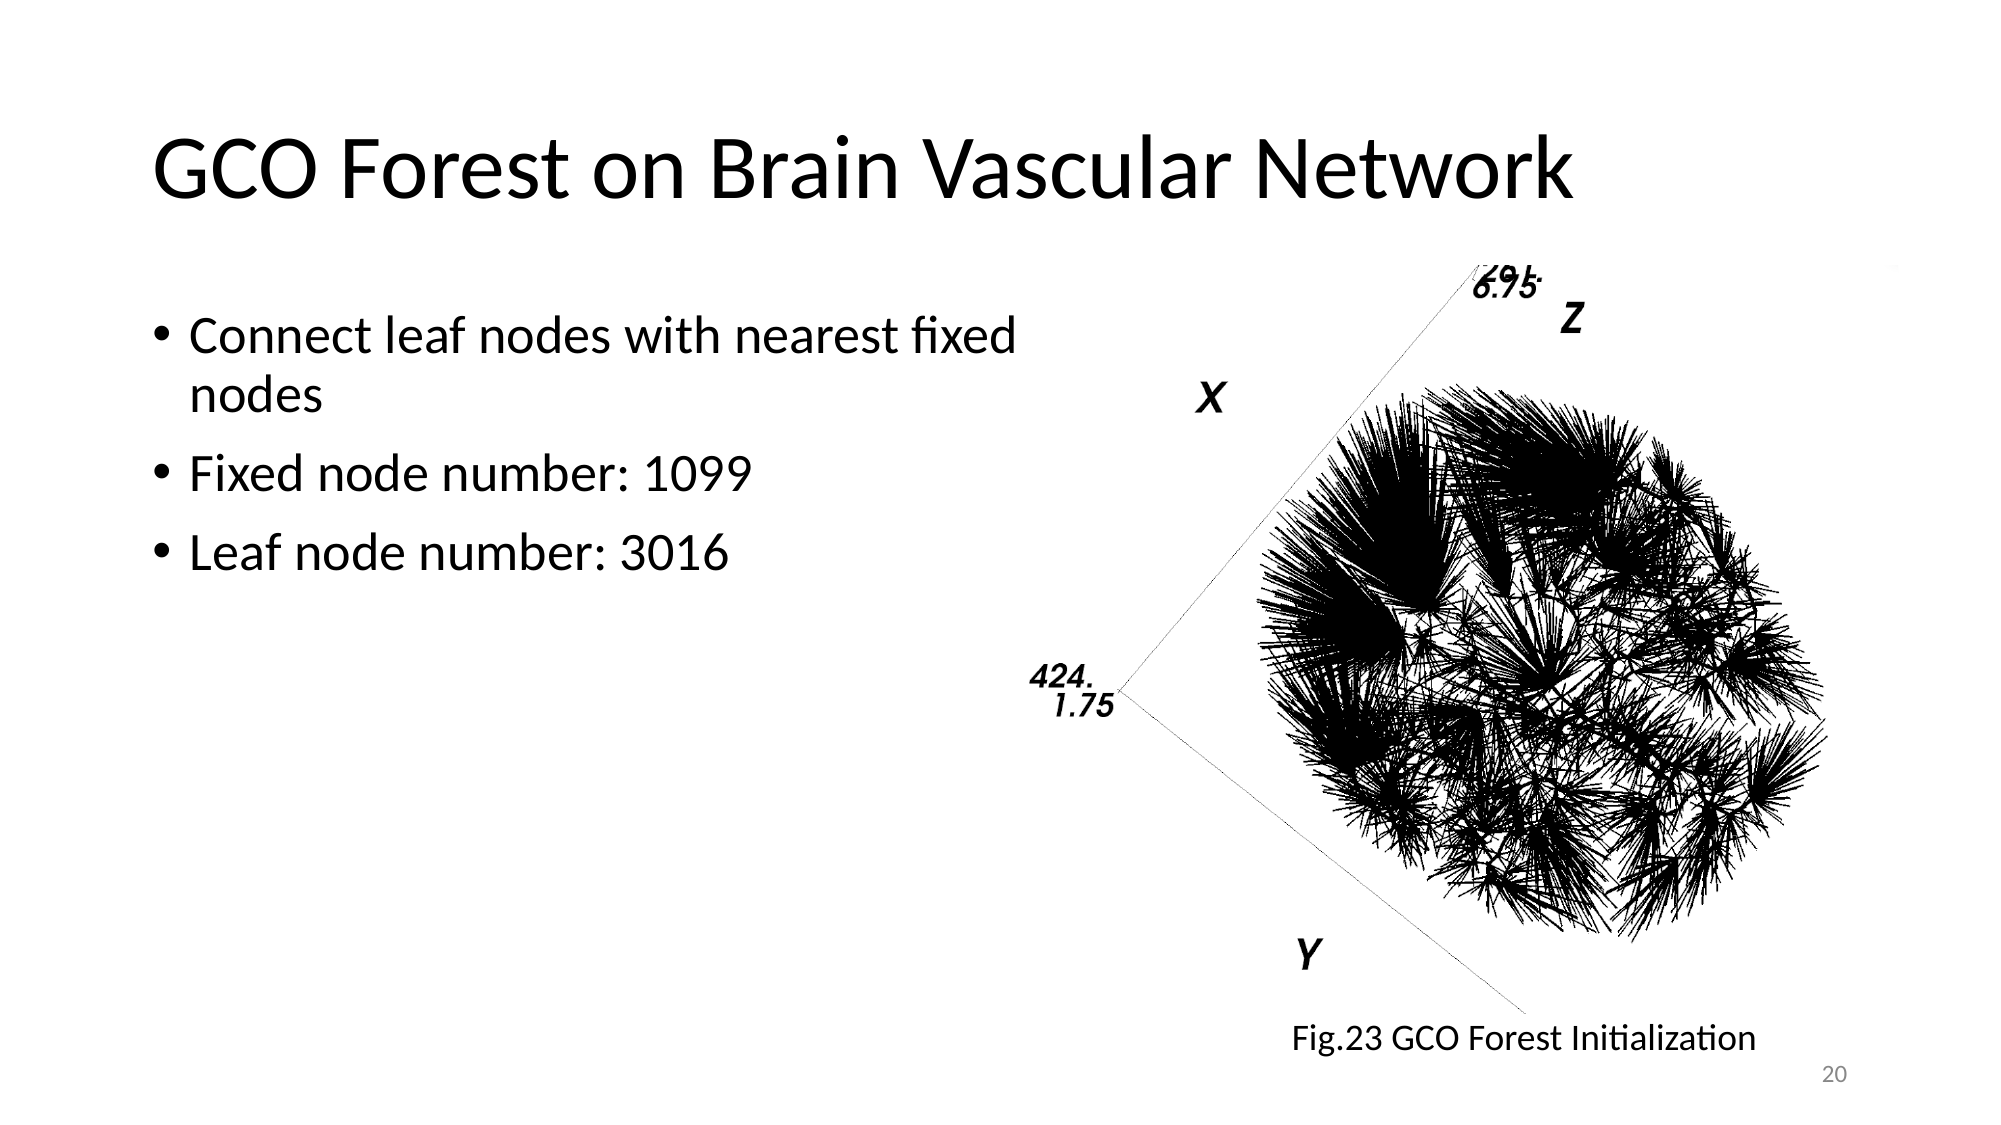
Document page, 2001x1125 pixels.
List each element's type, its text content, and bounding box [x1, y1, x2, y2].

title GCO Forest on Brain Vascular Network [137, 59, 1863, 278]
slide_number 20 [1412, 1042, 1863, 1103]
text_box Connect leaf nodes with nearest fixed nodes Fixed node number: 1099 Leaf node number: 3016 [137, 299, 994, 1014]
text_box Fig.23 GCO Forest Initialization [1049, 1005, 2000, 1066]
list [999, 265, 1899, 1014]
